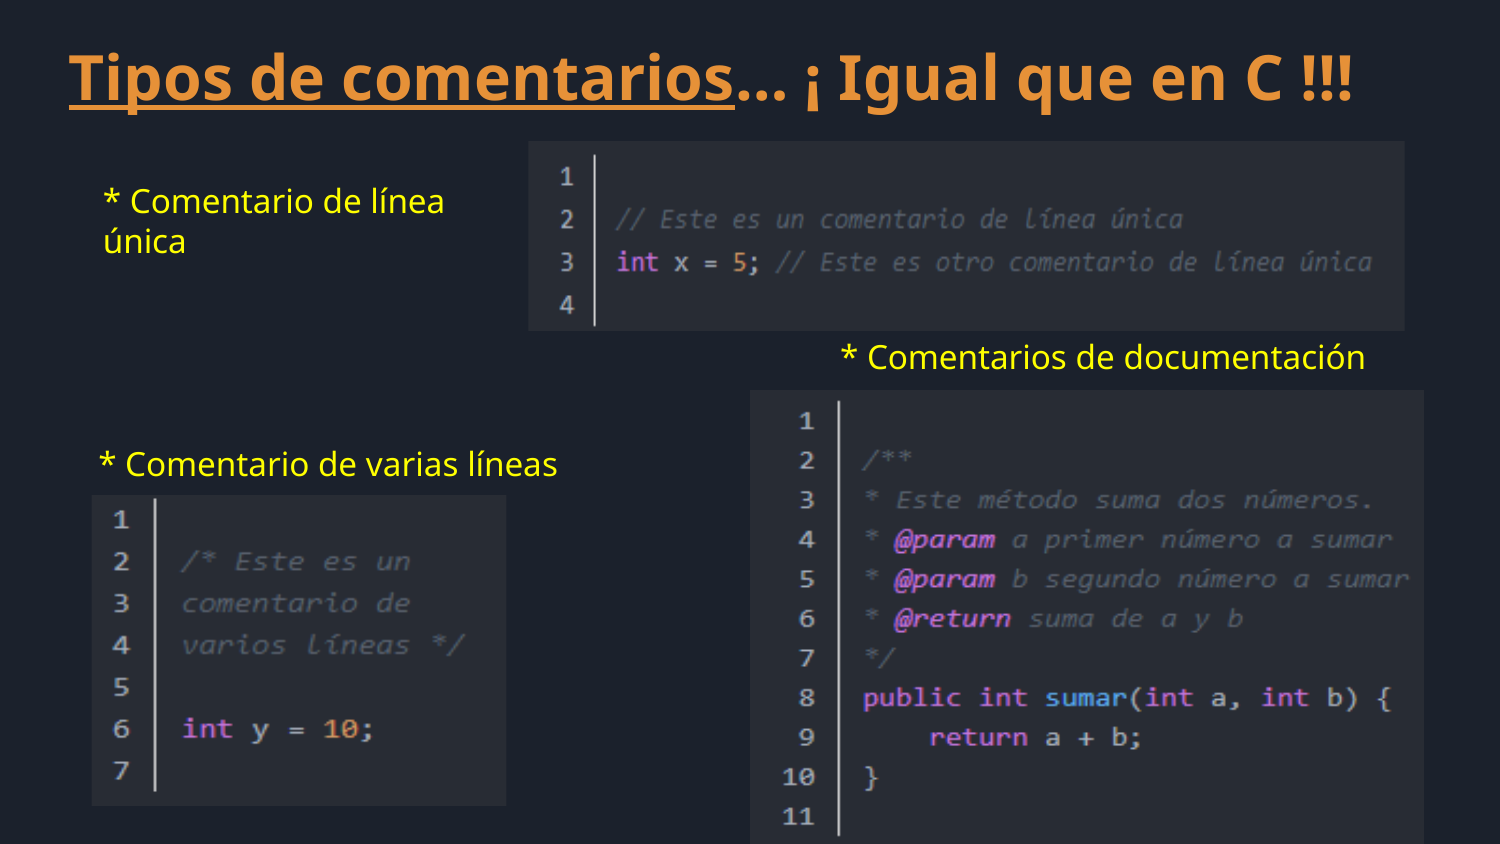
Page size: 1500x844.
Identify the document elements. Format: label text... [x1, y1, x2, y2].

text_box * Comentario de línea única [12, 165, 523, 276]
picture [528, 141, 1405, 331]
text_box Tipos de comentarios… ¡ Igual que en C !!! [53, 22, 1468, 128]
text_box * Comentarios de documentación [749, 337, 1405, 390]
text_box * Comentario de varias líneas [53, 388, 589, 499]
picture [91, 495, 507, 806]
picture [749, 390, 1425, 844]
